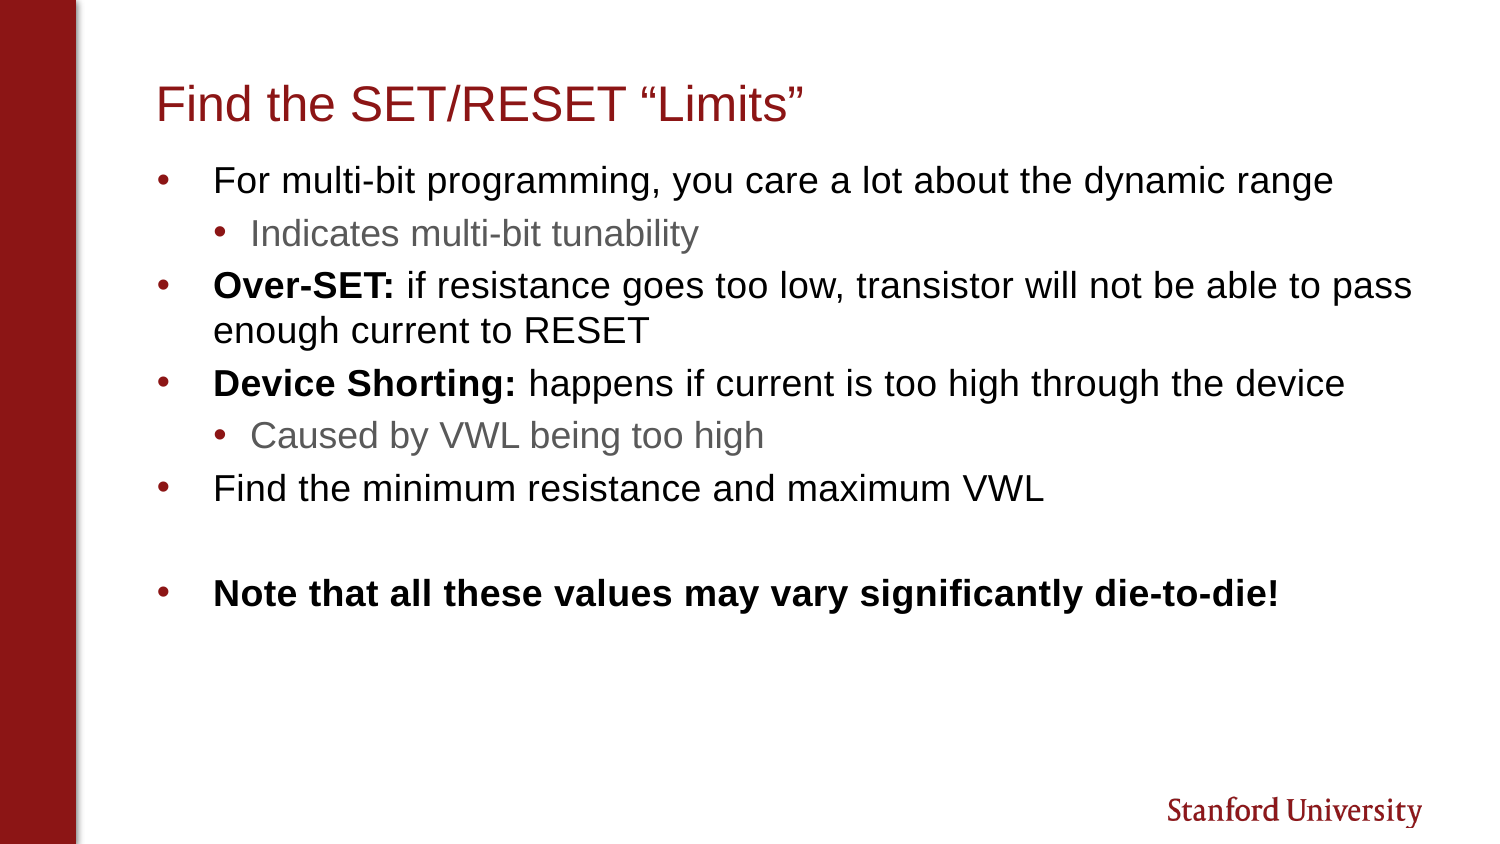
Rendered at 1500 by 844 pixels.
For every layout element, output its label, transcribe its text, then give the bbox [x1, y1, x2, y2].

title Find the SET/RESET “Limits” [155, 58, 1420, 140]
list For multi-bit programming, you care a lot about the dynamic range Indicates multi-bit tunability Over-SET: if resistance goes too low, transistor will not be able to pass enough current to RESET Device Shorting: happens if current is too high through the device Caused by VWL being too high Find the minimum resistance and maximum VWL Note that all these values may vary significantly die-to-die! [156, 149, 1421, 766]
